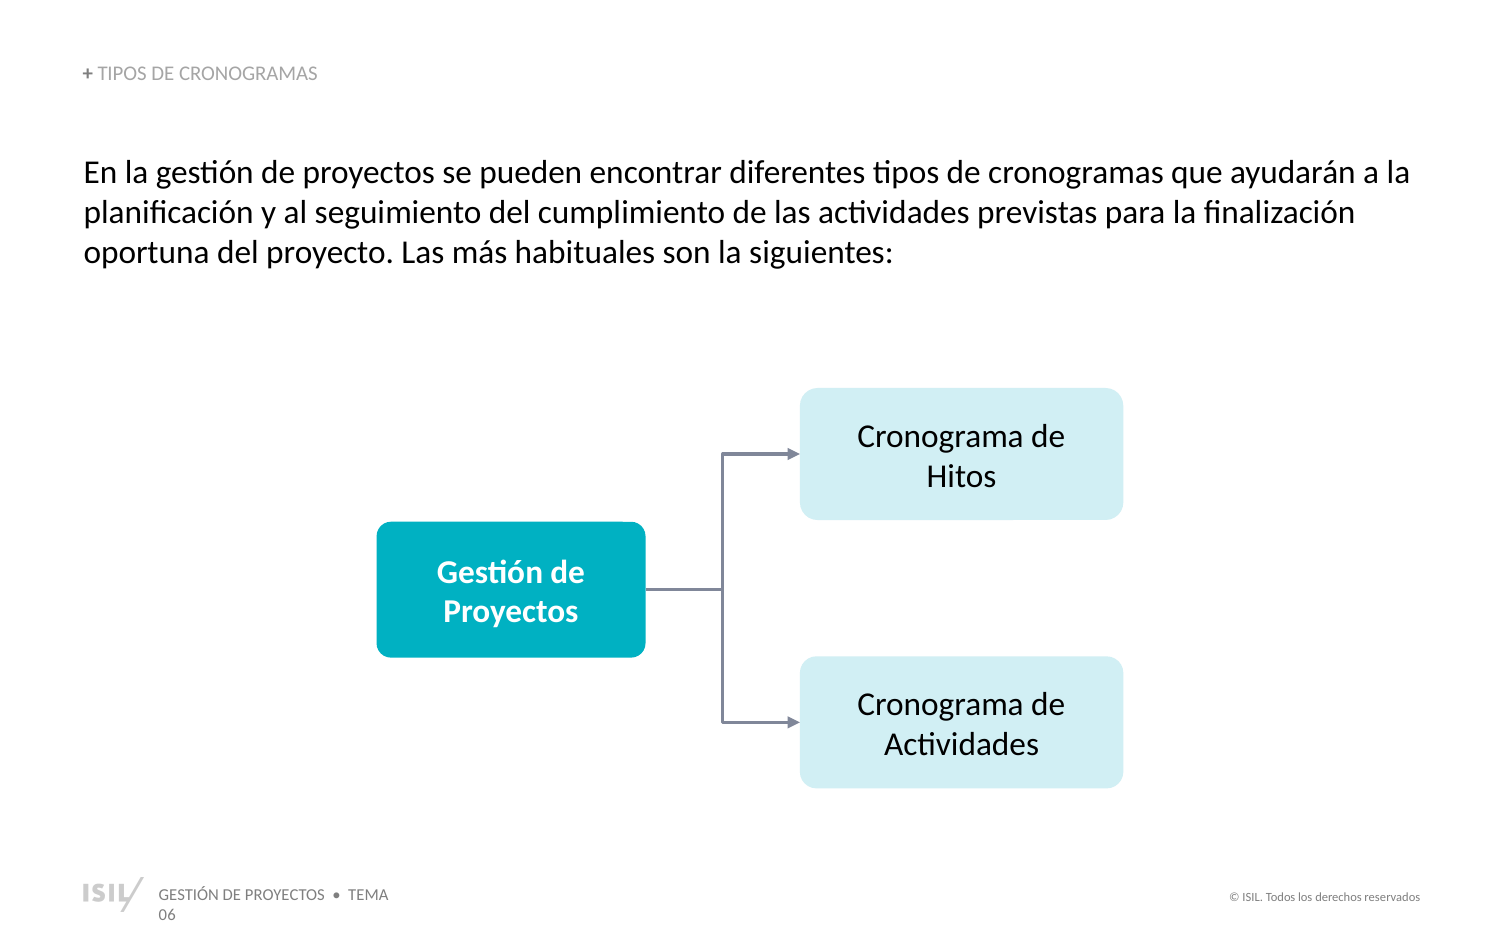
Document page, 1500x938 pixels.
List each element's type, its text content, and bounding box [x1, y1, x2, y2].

text_box En la gestión de proyectos se pueden encontrar diferentes tipos de cronogramas que ayudarán a la planificación y al seguimiento del cumplimiento de las actividades previstas para la finalización oportuna del proyecto. Las más habituales son la siguientes: [83, 150, 1426, 271]
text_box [376, 387, 1124, 789]
text_box + TIPOS DE CRONOGRAMAS [82, 61, 482, 85]
